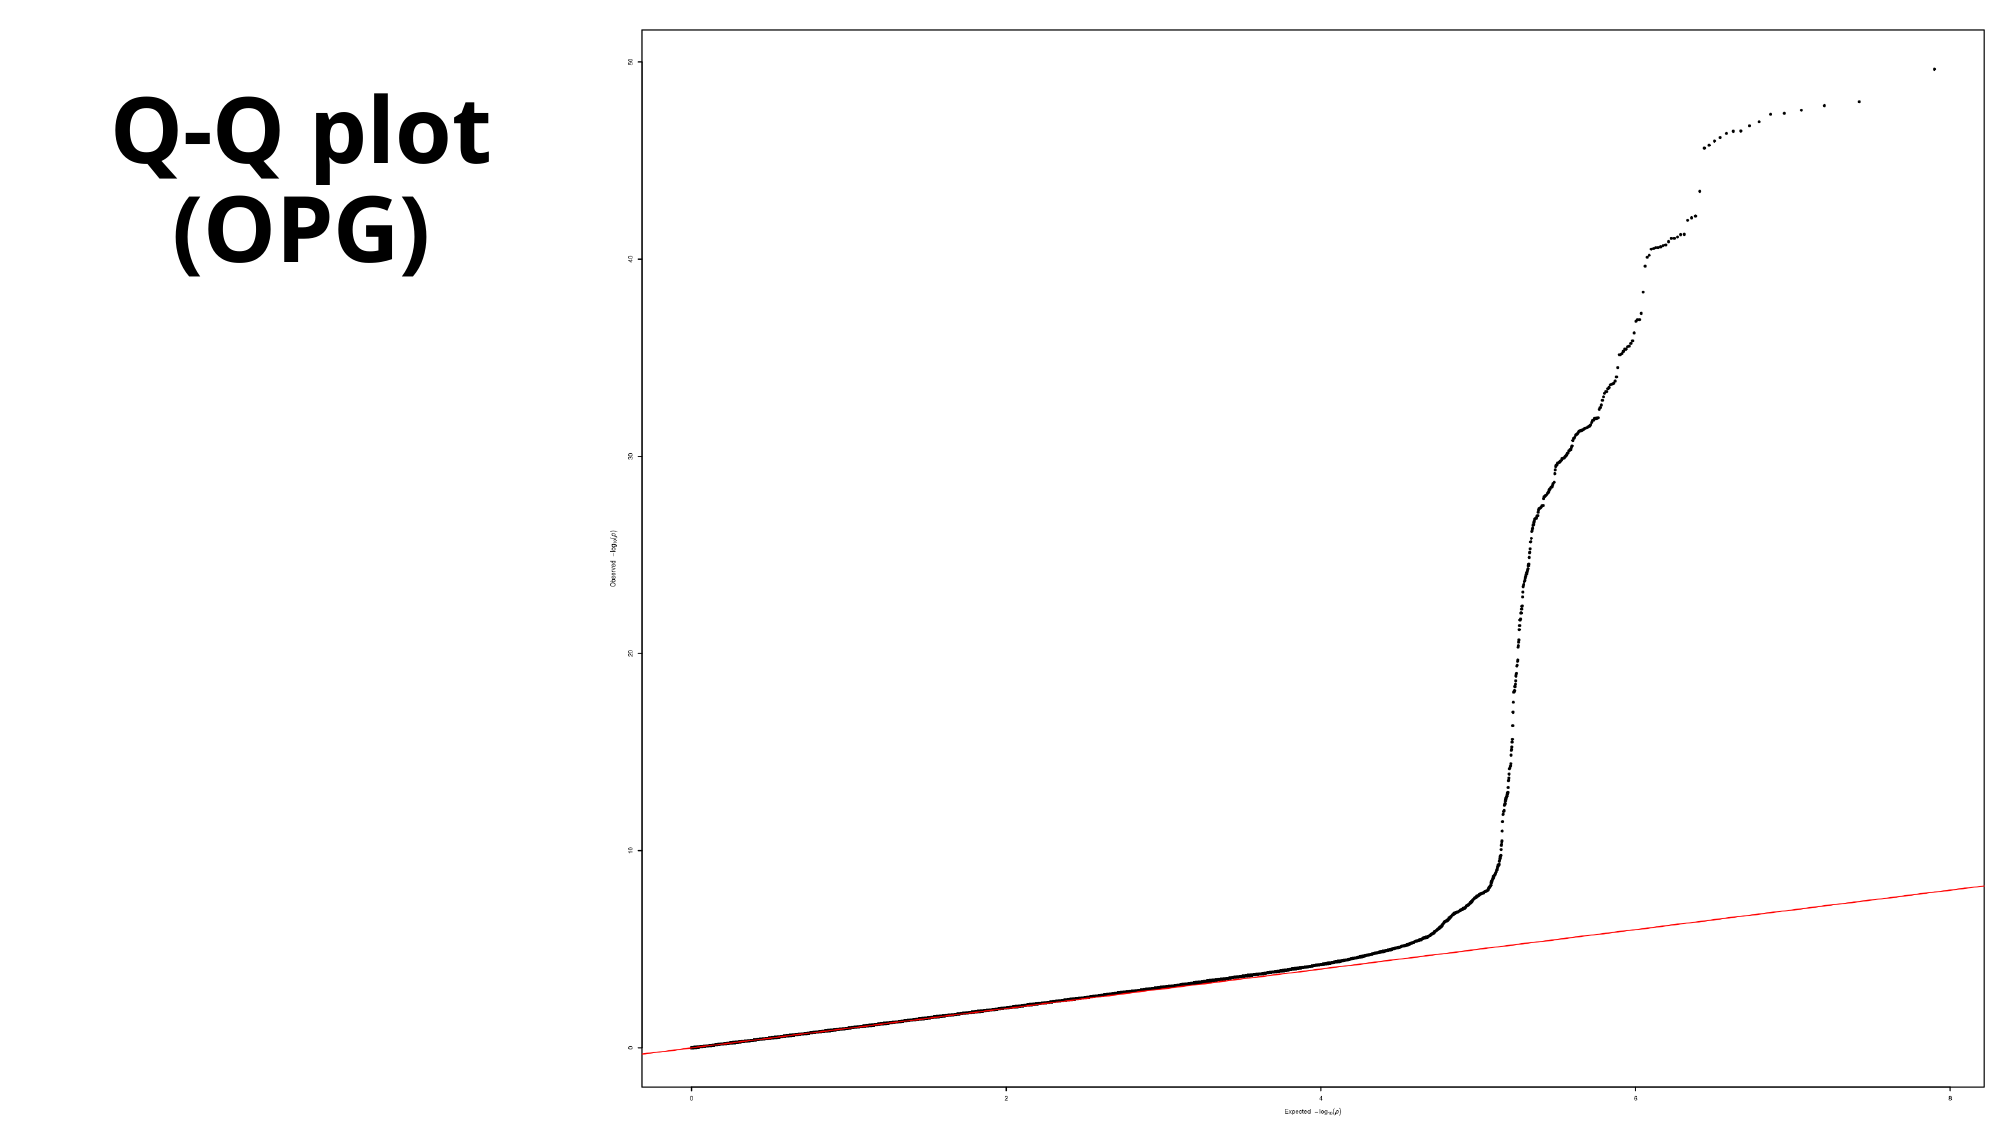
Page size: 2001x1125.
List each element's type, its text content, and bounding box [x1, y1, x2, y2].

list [610, 0, 2000, 1125]
title Q-Q plot (OPG) [24, 74, 579, 292]
